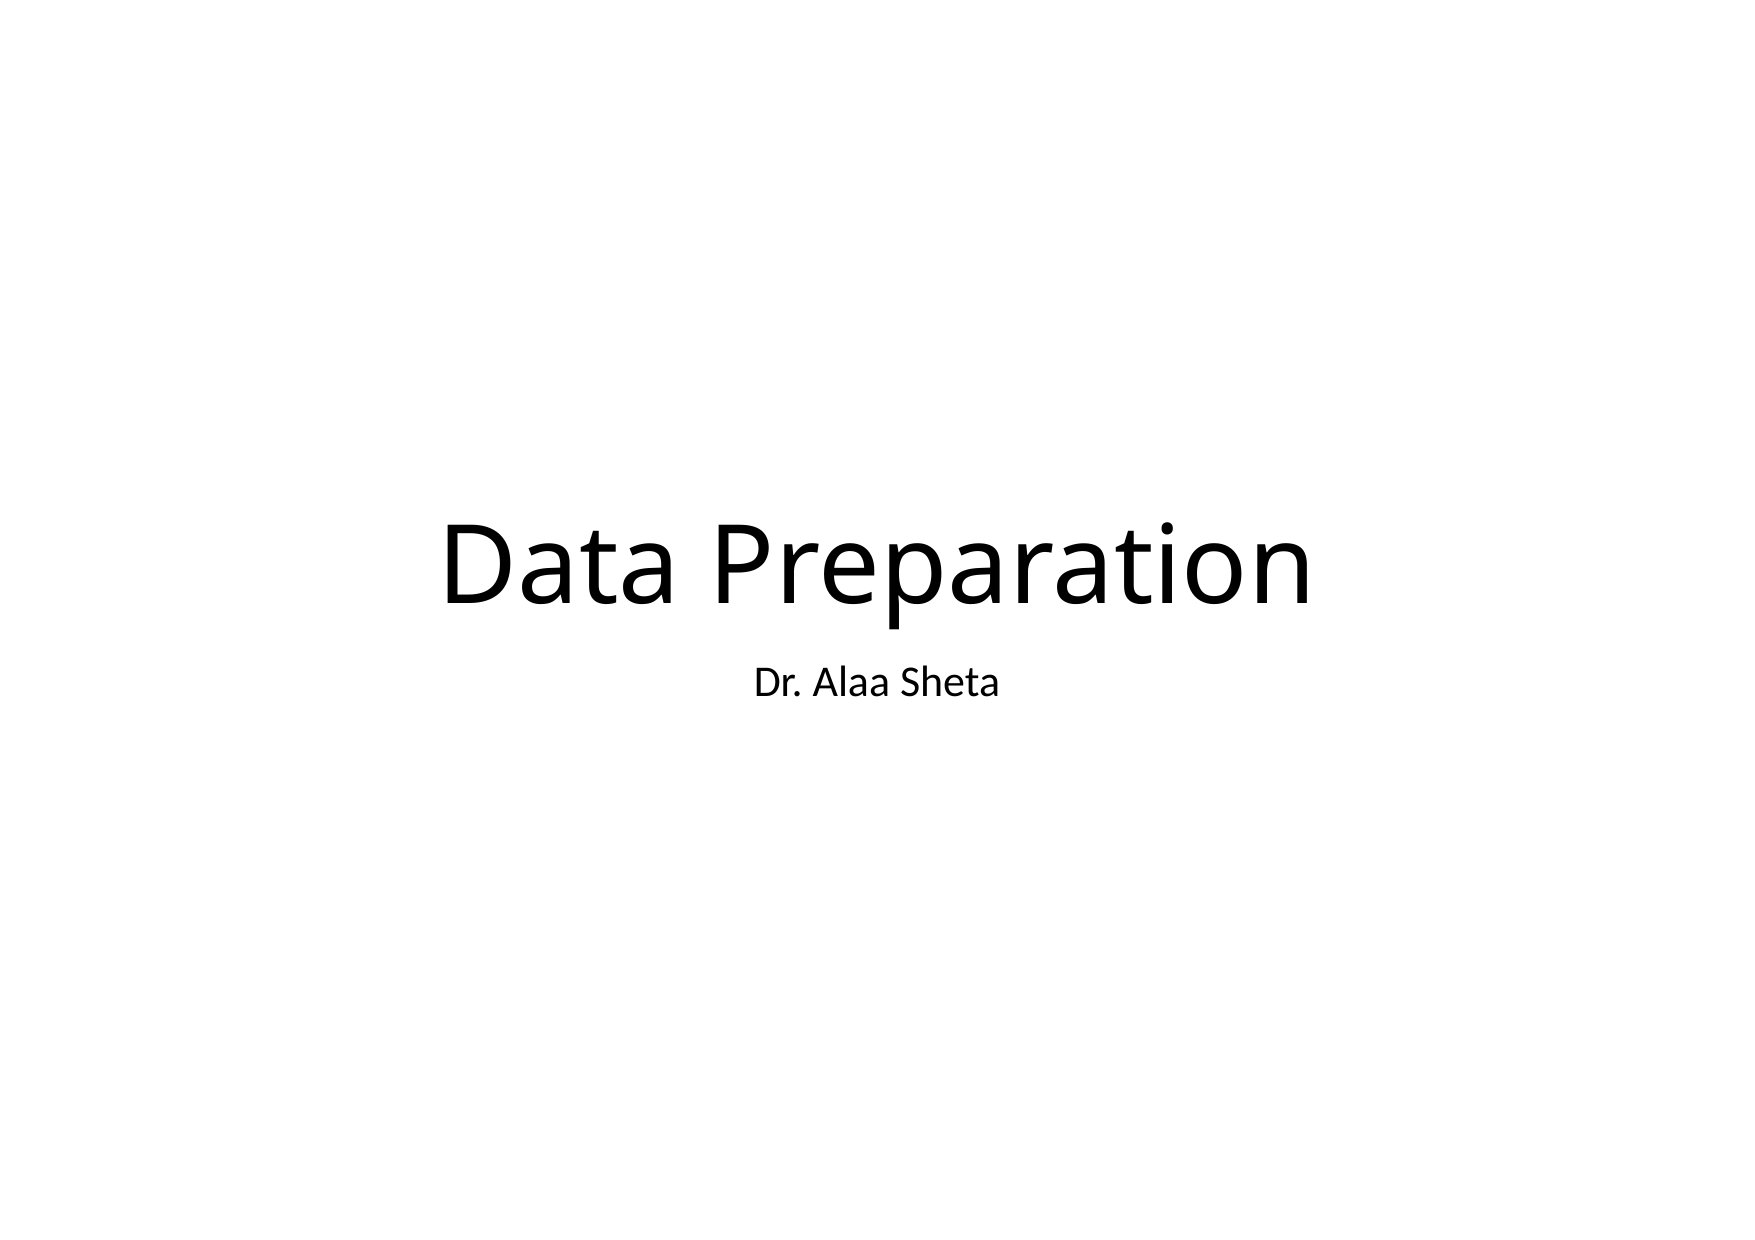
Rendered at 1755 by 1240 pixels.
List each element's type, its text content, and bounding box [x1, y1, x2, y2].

subtitle Dr. Alaa Sheta [219, 651, 1535, 951]
title Data Preparation [219, 382, 1535, 635]
